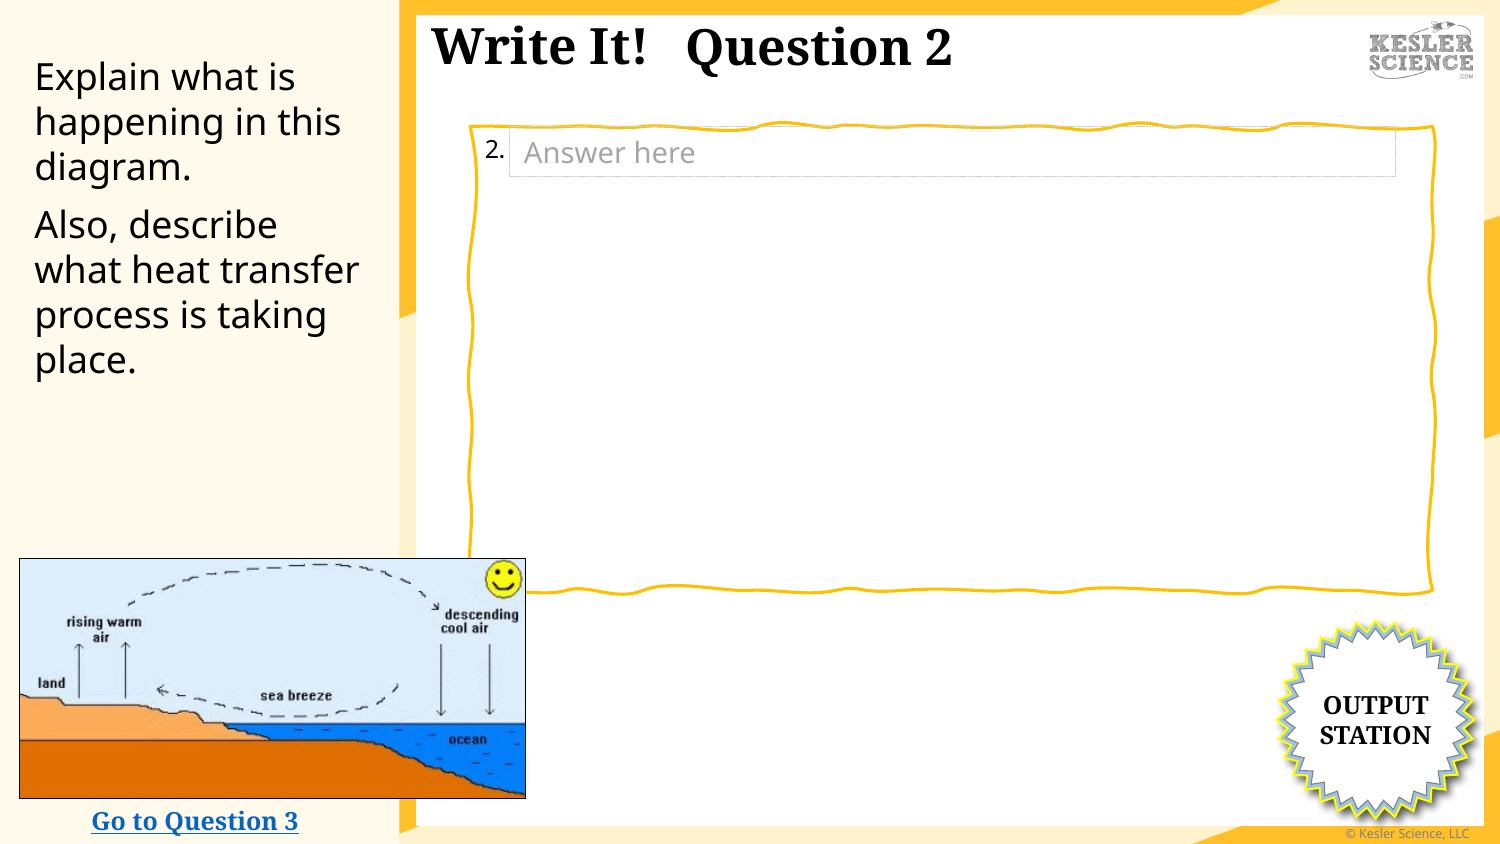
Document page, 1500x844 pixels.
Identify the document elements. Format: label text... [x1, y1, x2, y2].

picture [20, 559, 525, 798]
picture [400, 0, 1500, 844]
text_box Answer here [509, 126, 1396, 177]
text_box Go to Question 3 [33, 798, 357, 844]
